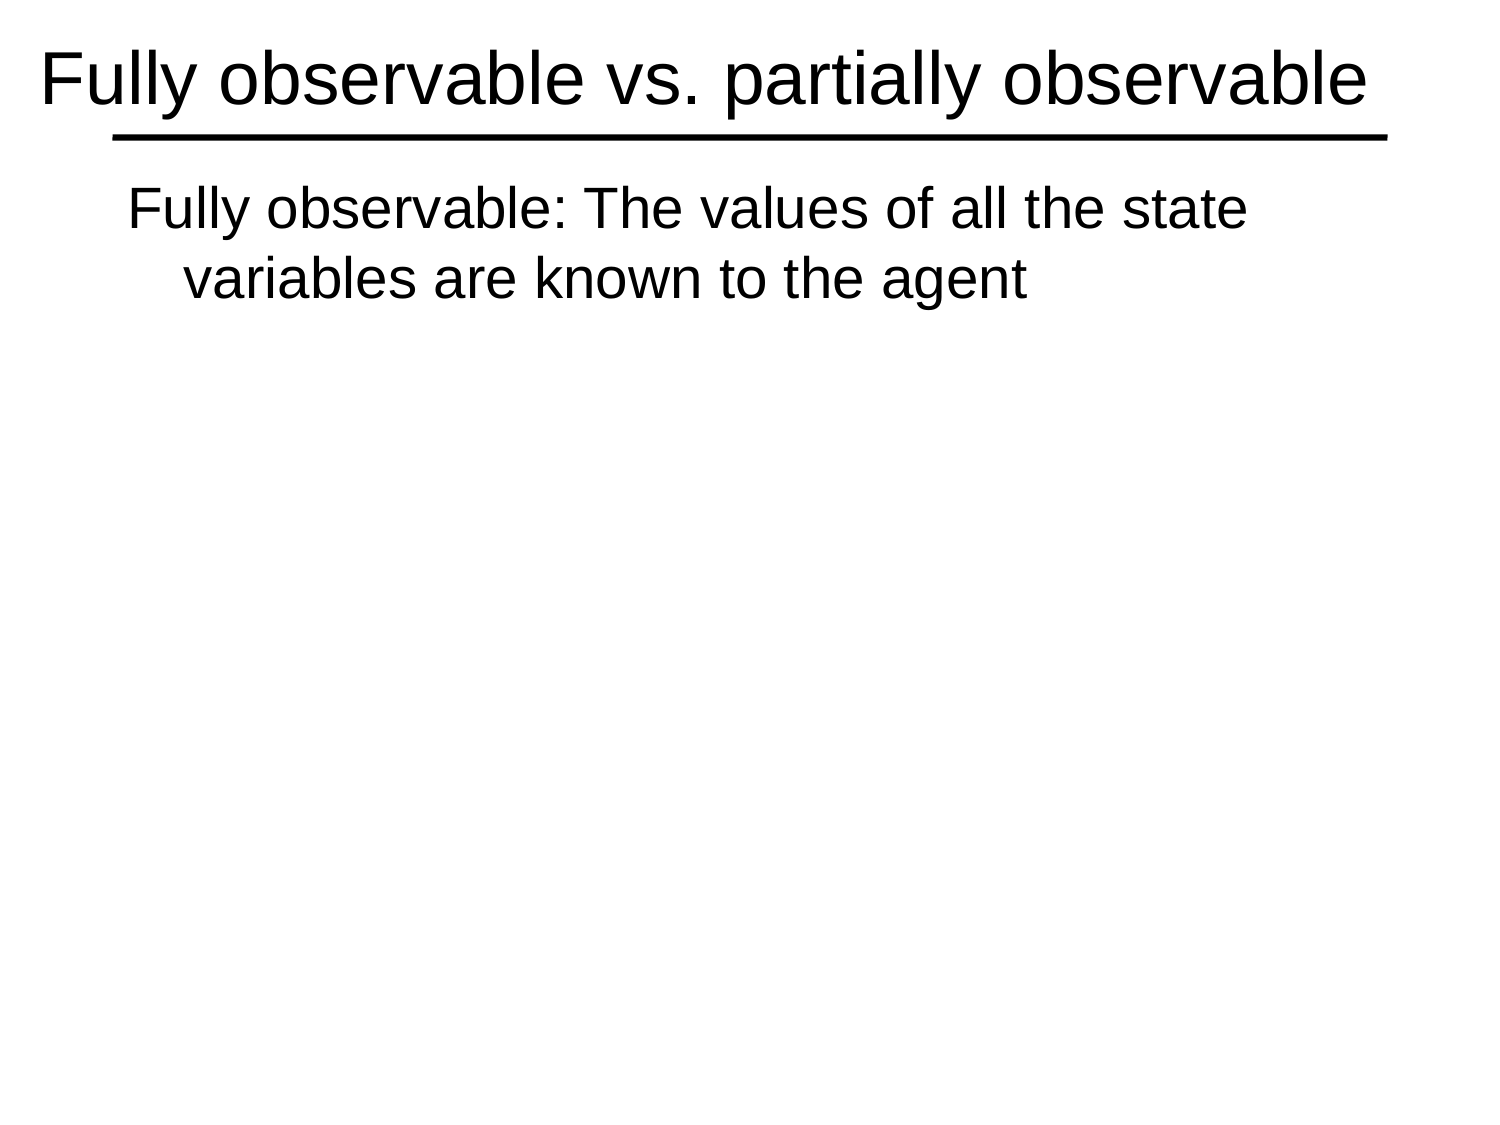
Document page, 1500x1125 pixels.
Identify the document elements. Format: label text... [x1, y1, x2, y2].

title Fully observable vs. partially observable [24, 0, 1451, 151]
list Fully observable: The values of all the state variables are known to the agent [112, 162, 1388, 1026]
